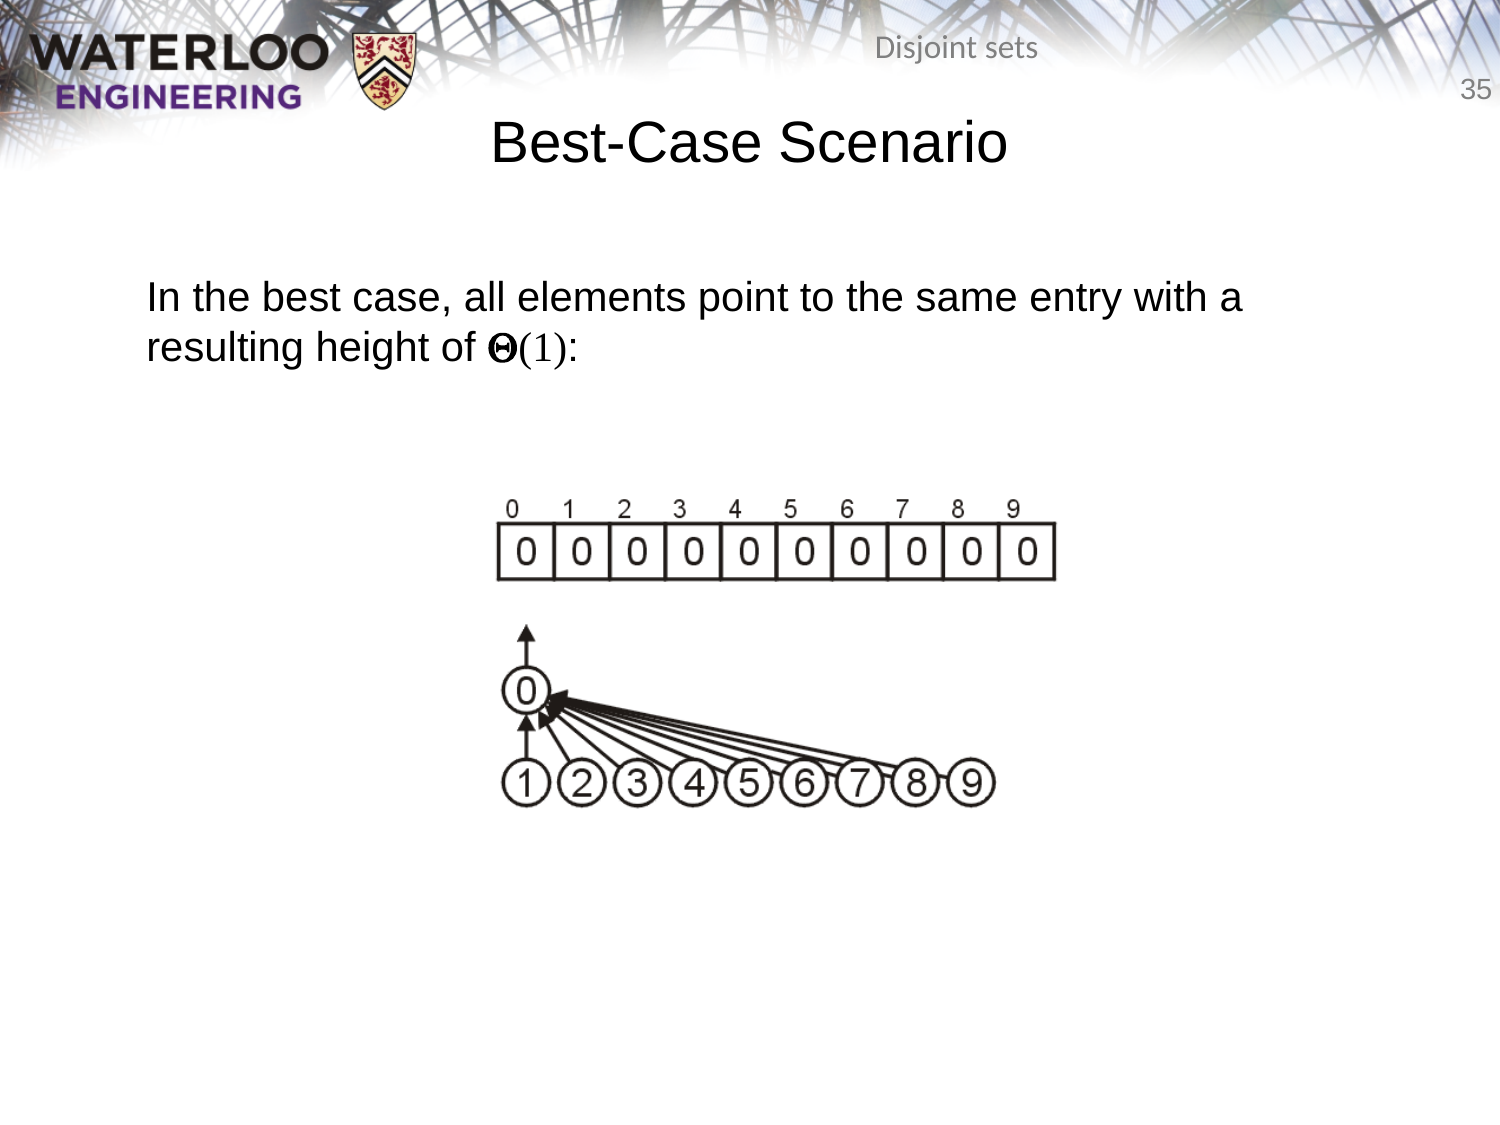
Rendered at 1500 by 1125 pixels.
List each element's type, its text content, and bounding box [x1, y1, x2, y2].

picture [0, 0, 1500, 1125]
title Best-Case Scenario [74, 44, 1426, 233]
list In the best case, all elements point to the same entry with a resulting height of Q(1): [74, 262, 1426, 1006]
